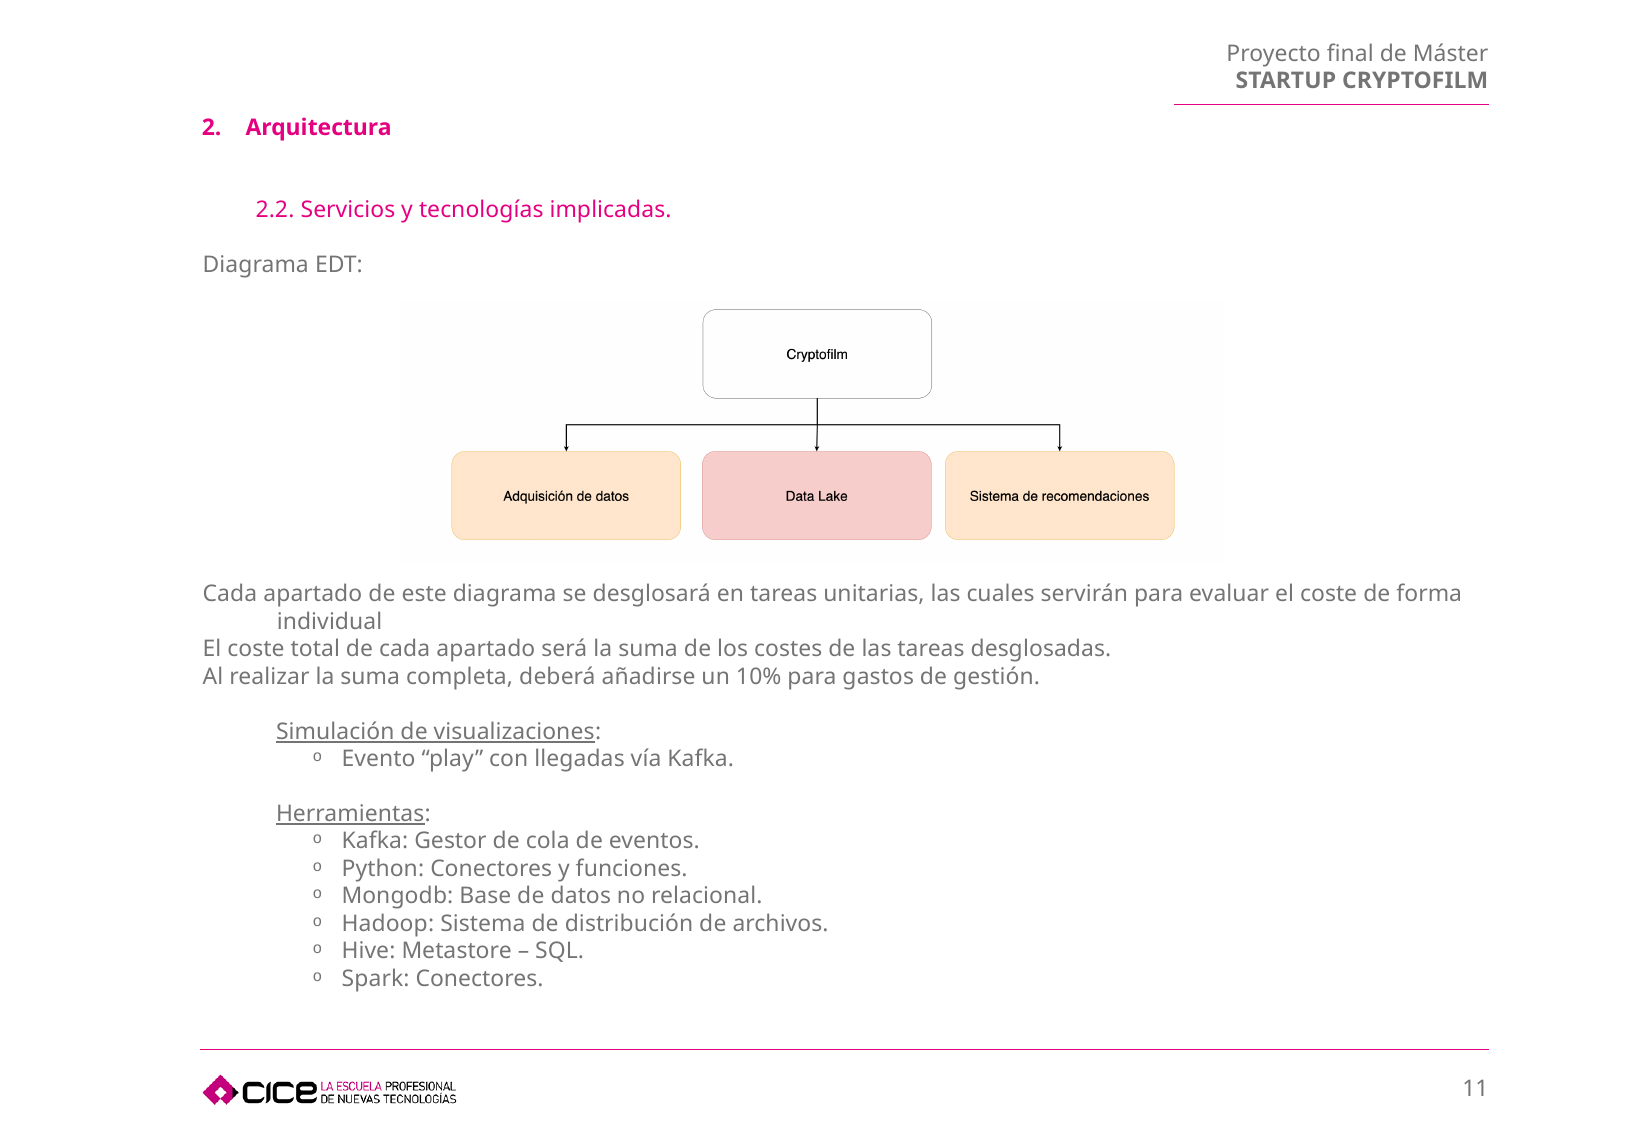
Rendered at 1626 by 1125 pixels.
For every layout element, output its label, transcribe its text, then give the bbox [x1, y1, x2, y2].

text_box Proyecto final de Máster STARTUP CRYPTOFILM [189, 31, 1504, 101]
picture [189, 1061, 468, 1117]
text_box 11 [468, 1065, 1504, 1109]
text_box 2. Arquitectura 2.2. Servicios y tecnologías implicadas. Diagrama EDT: Cada apartado de este diagrama se desglosará en tareas unitarias, las cuales servirán para evaluar el coste de forma individual El coste total de cada apartado será la suma de los costes de las tareas desglosadas. Al realizar la suma completa, deberá añadirse un 10% para gastos de gestión. Simulación de visualizaciones: Evento “play” con llegadas vía Kafka. Herramientas: Kafka: Gestor de cola de eventos. Python: Conectores y funciones. Mongodb: Base de datos no relacional. Hadoop: Sistema de distribución de archivos. Hive: Metastore – SQL. Spark: Conectores. [187, 104, 1502, 1026]
picture [401, 299, 1224, 563]
